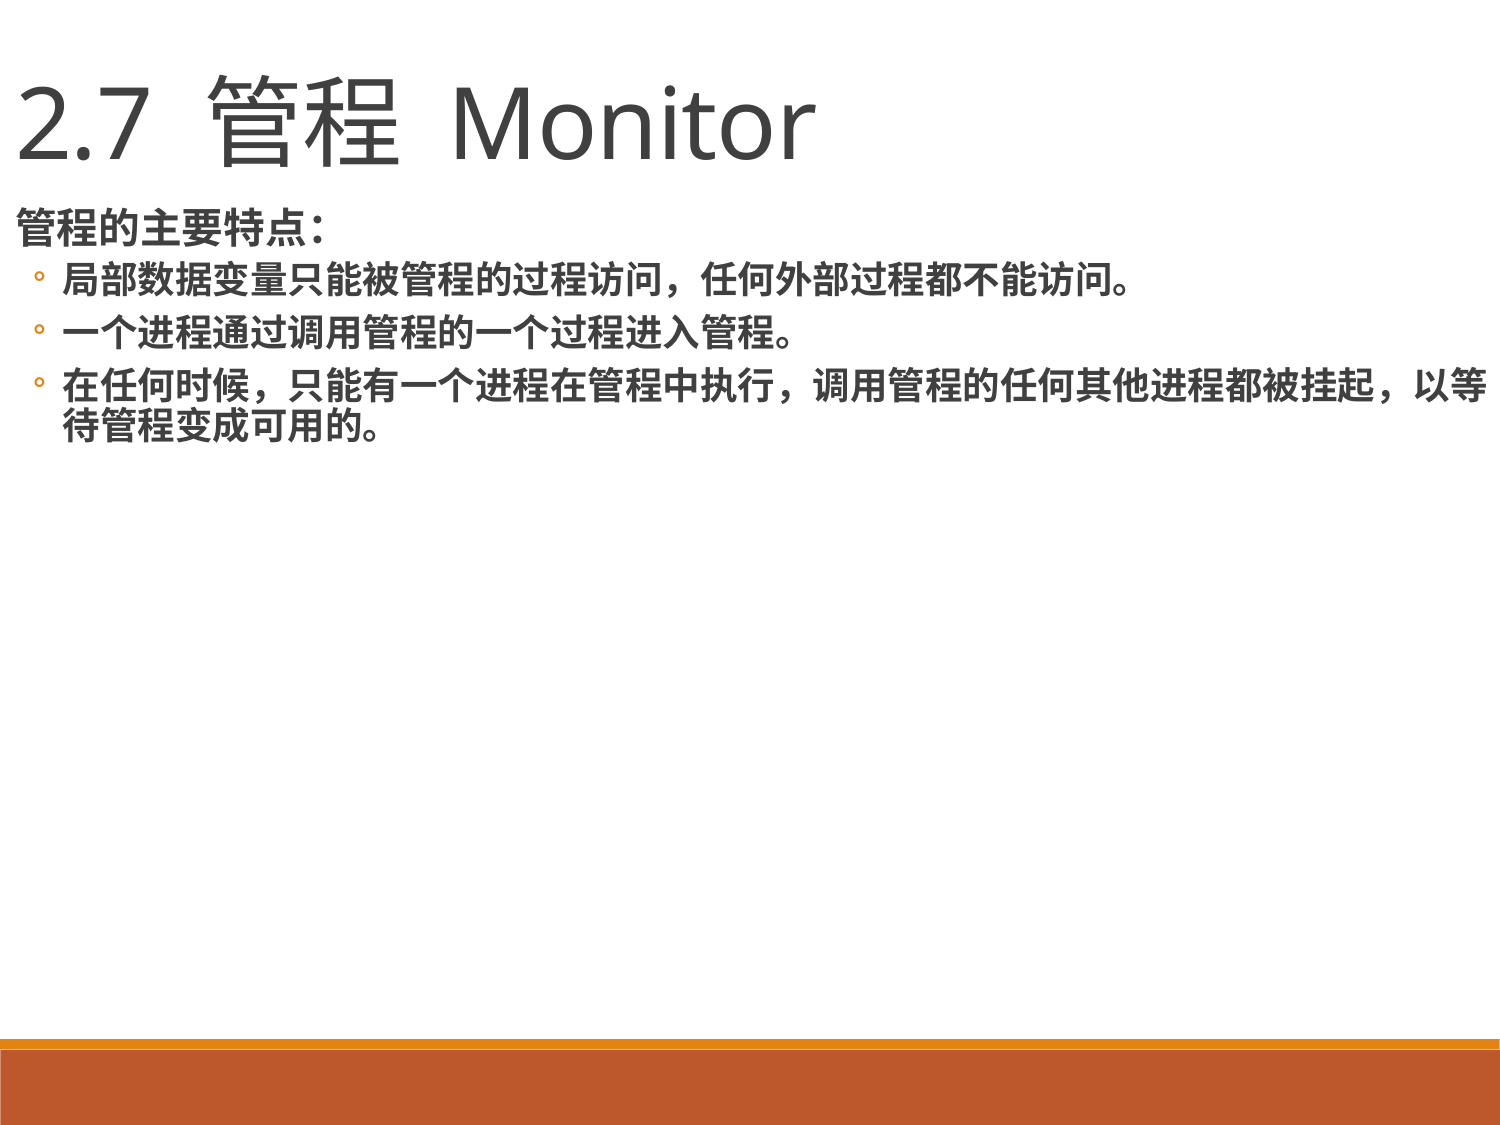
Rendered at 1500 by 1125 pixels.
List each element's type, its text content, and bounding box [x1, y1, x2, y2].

list 管程的主要特点： 局部数据变量只能被管程的过程访问，任何外部过程都不能访问。 一个进程通过调用管程的一个过程进入管程。 在任何时候，只能有一个进程在管程中执行，调用管程的任何其他进程都被挂起，以等待管程变成可用的。 [0, 200, 1500, 1075]
title 2.7 管程 Monitor [0, 0, 1500, 188]
